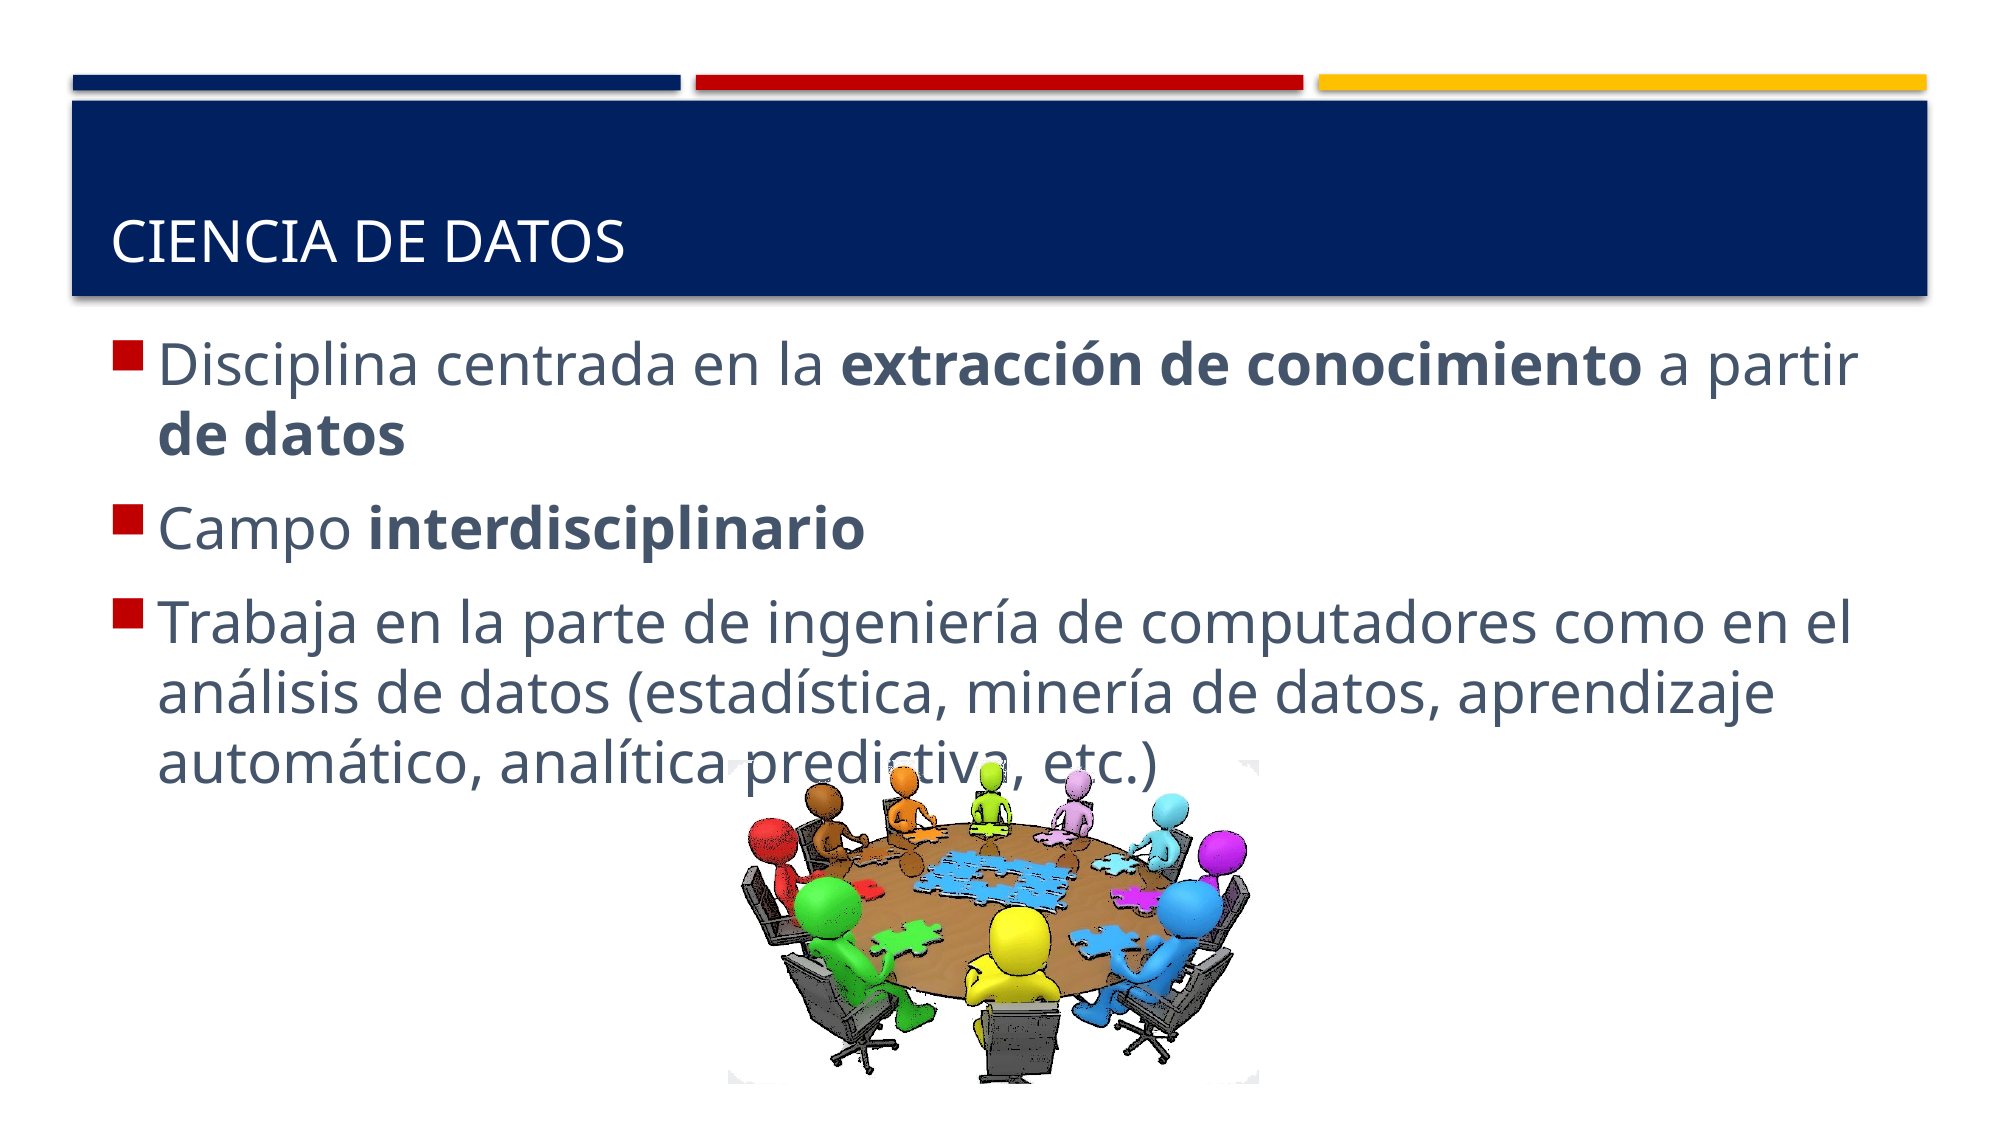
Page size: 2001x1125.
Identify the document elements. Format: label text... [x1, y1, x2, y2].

picture [727, 759, 1260, 1085]
list Disciplina centrada en la extracción de conocimiento a partir de datos Campo interdisciplinario Trabaja en la parte de ingeniería de computadores como en el análisis de datos (estadística, minería de datos, aprendizaje automático, analítica predictiva, etc.) [92, 259, 1902, 864]
title Ciencia de datos [95, 115, 1905, 282]
